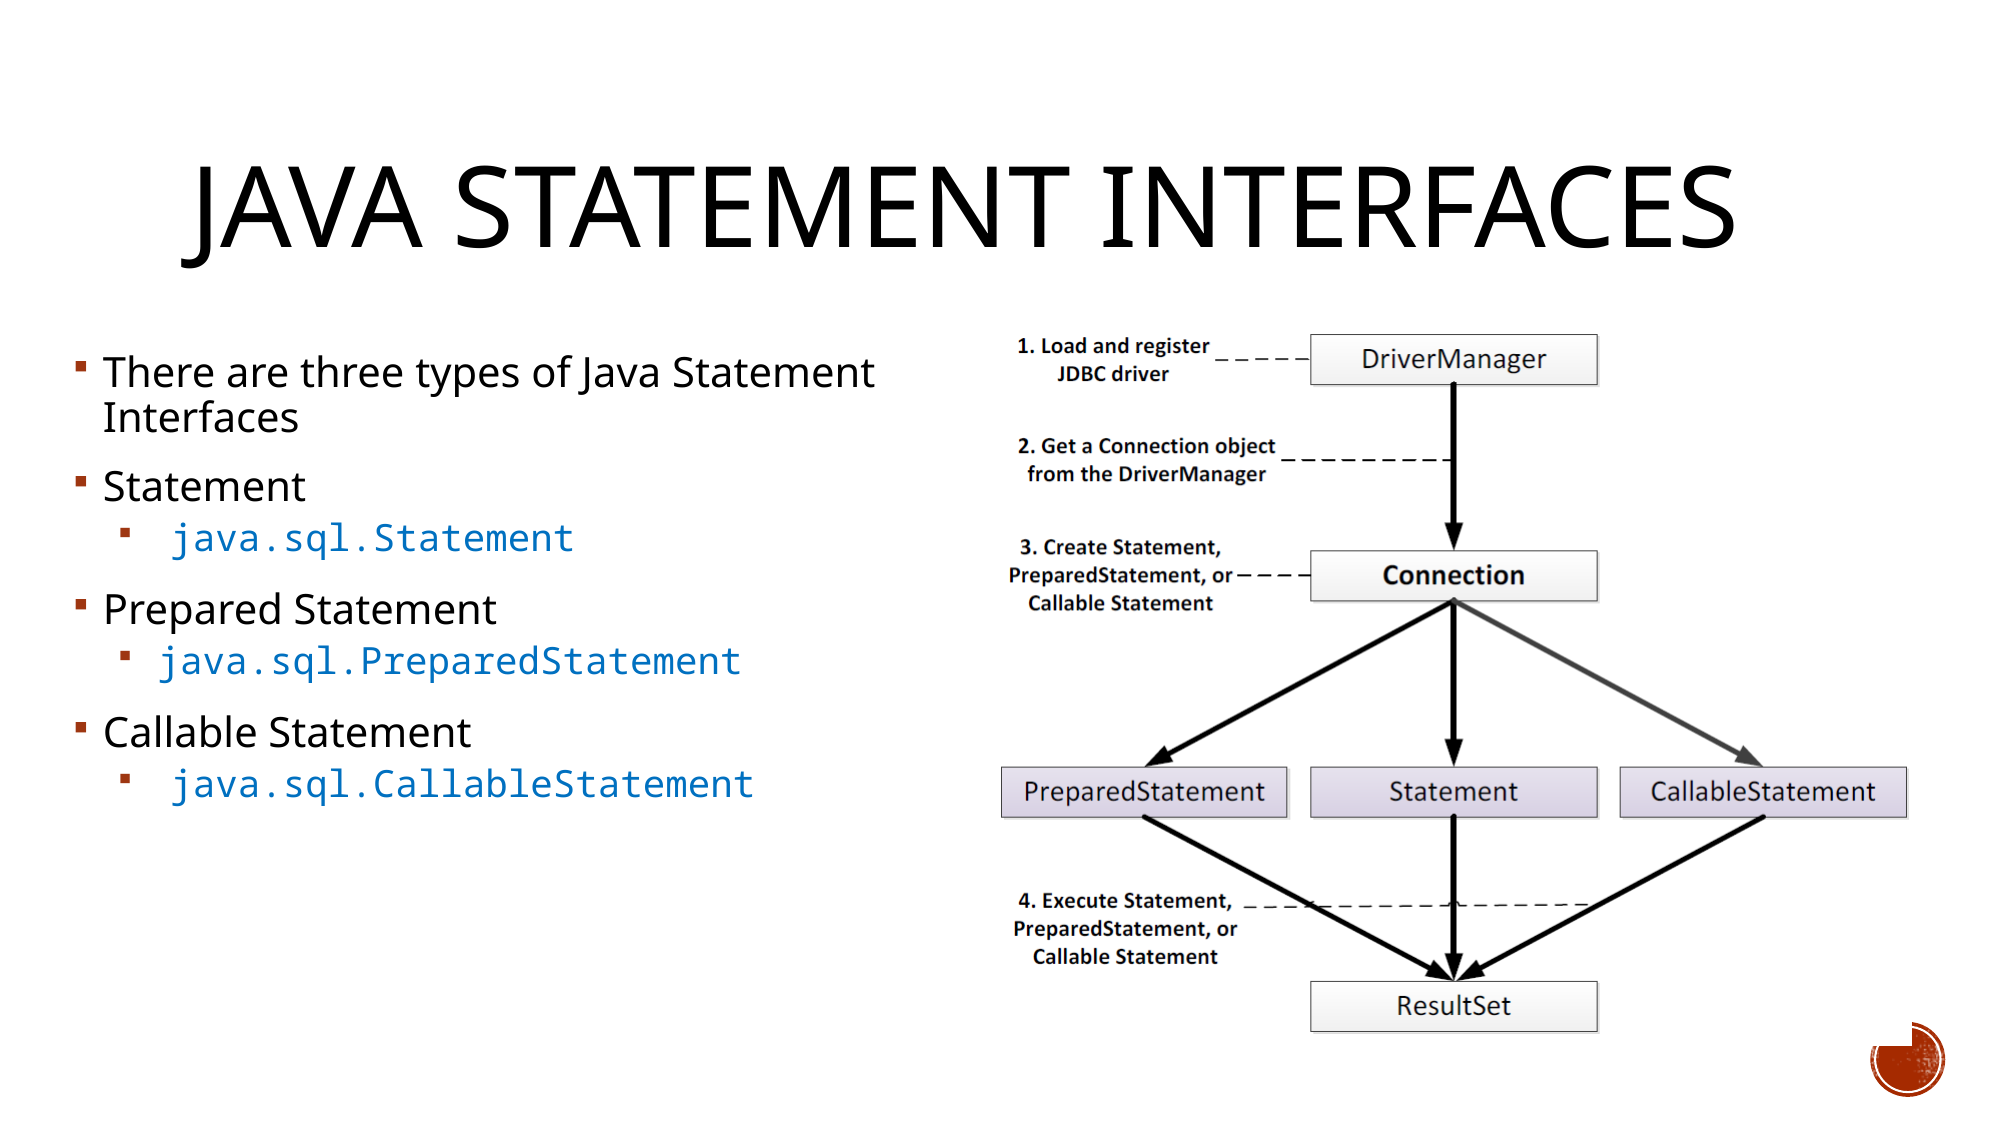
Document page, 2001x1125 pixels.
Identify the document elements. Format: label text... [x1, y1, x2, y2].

title Java Statement Interfaces [175, 79, 1826, 343]
picture [1001, 306, 1911, 1043]
list There are three types of Java Statement Interfaces Statement java.sql.Statement Prepared Statement java.sql.PreparedStatement Callable Statement java.sql.CallableStatement [57, 343, 999, 1008]
